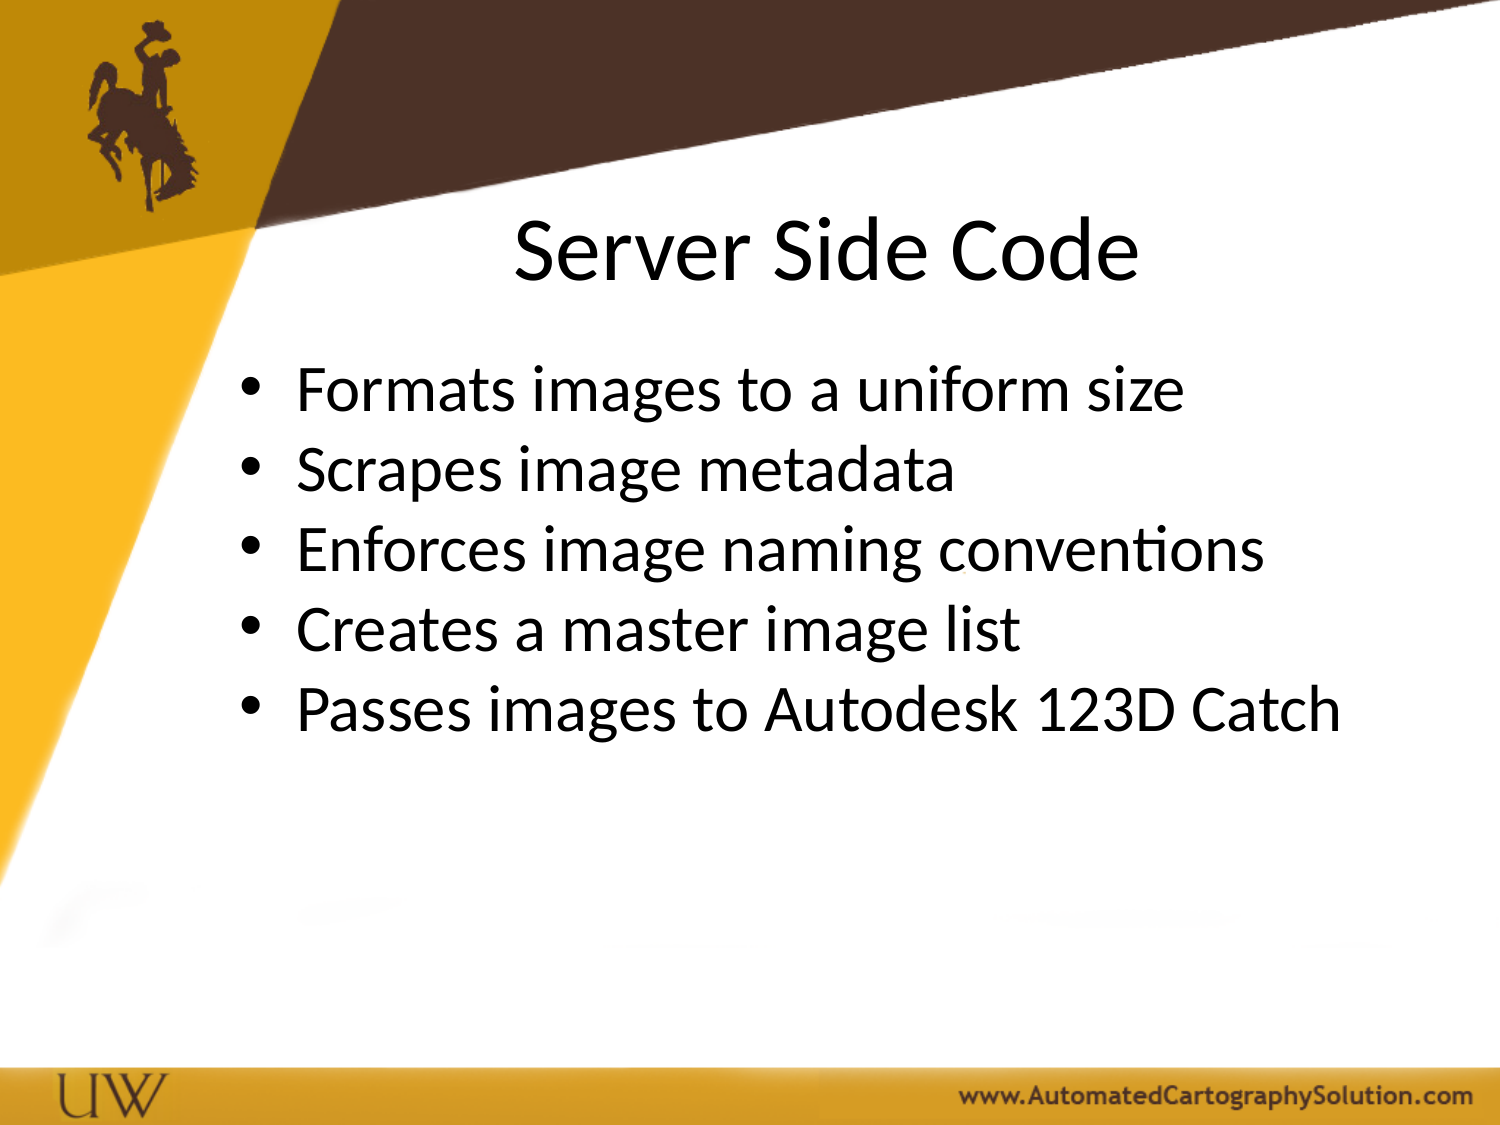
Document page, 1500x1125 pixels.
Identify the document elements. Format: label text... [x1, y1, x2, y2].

text_box Server Side Code [153, 149, 1500, 338]
picture [0, 0, 1500, 1125]
text_box Formats images to a uniform size Scrapes image metadata Enforces image naming conventions Creates a master image list Passes images to Autodesk 123D Catch [225, 337, 1500, 1080]
